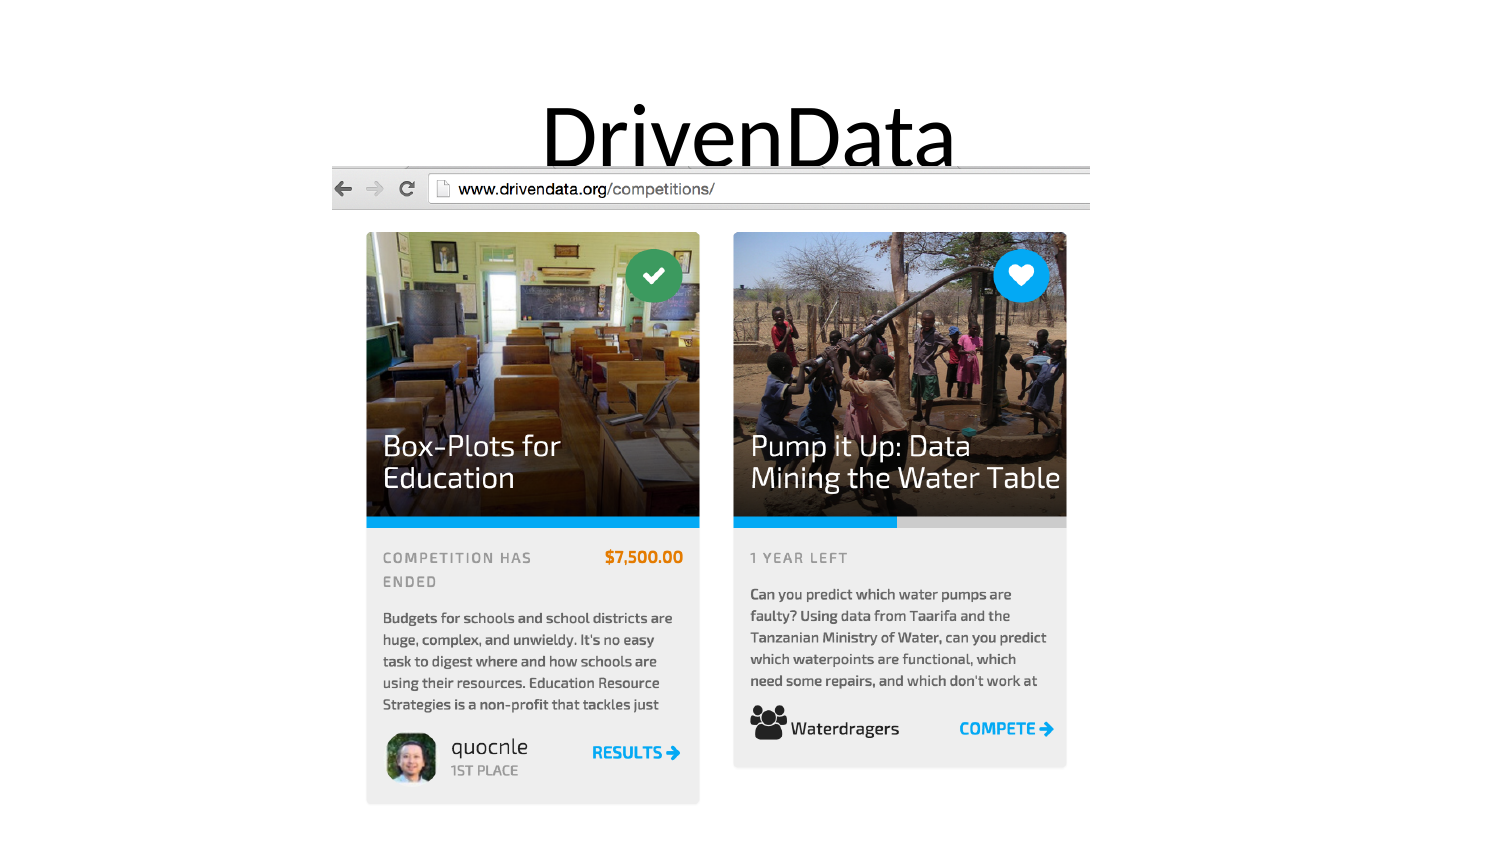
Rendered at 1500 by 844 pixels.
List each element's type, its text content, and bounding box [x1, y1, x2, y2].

title DrivenData [51, 72, 1449, 167]
picture [332, 166, 1090, 823]
